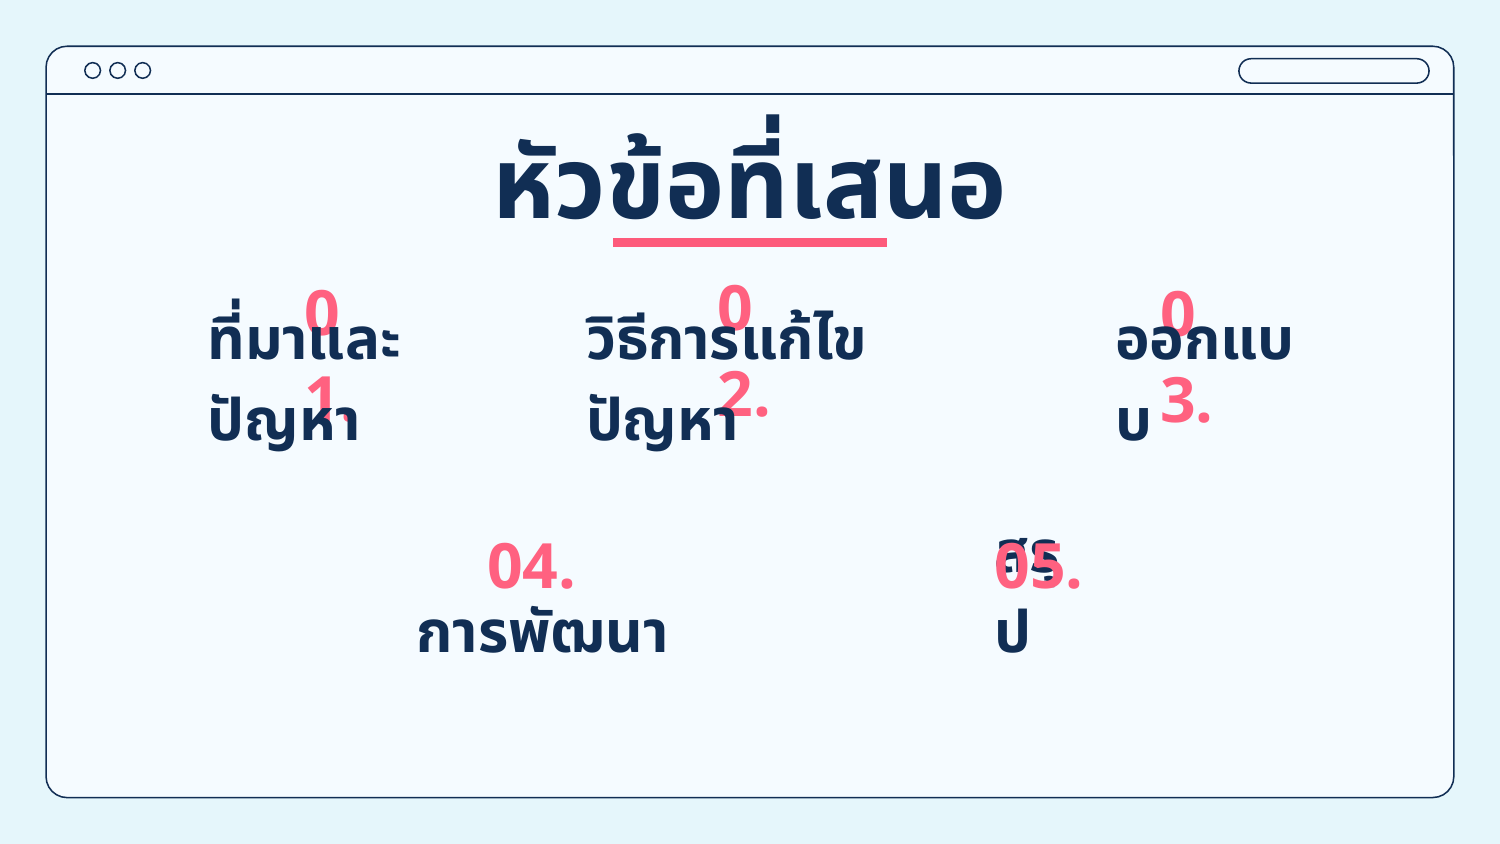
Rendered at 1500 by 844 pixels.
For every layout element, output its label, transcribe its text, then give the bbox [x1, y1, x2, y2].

text_box 04. [472, 518, 629, 596]
text_box ออกแบบ [1100, 393, 1316, 467]
text_box วิธีการแก้ไขปัญหา [571, 393, 929, 467]
text_box สรุป [979, 605, 1086, 680]
text_box การพัฒนา [401, 605, 760, 680]
text_box 02. [702, 304, 798, 382]
text_box 01. [289, 308, 385, 387]
text_box หัวข้อที่เสนอ [118, 103, 1382, 282]
text_box ที่มาและปัญหา [192, 393, 551, 467]
text_box 03. [1144, 310, 1240, 388]
text_box 05. [979, 518, 1137, 596]
